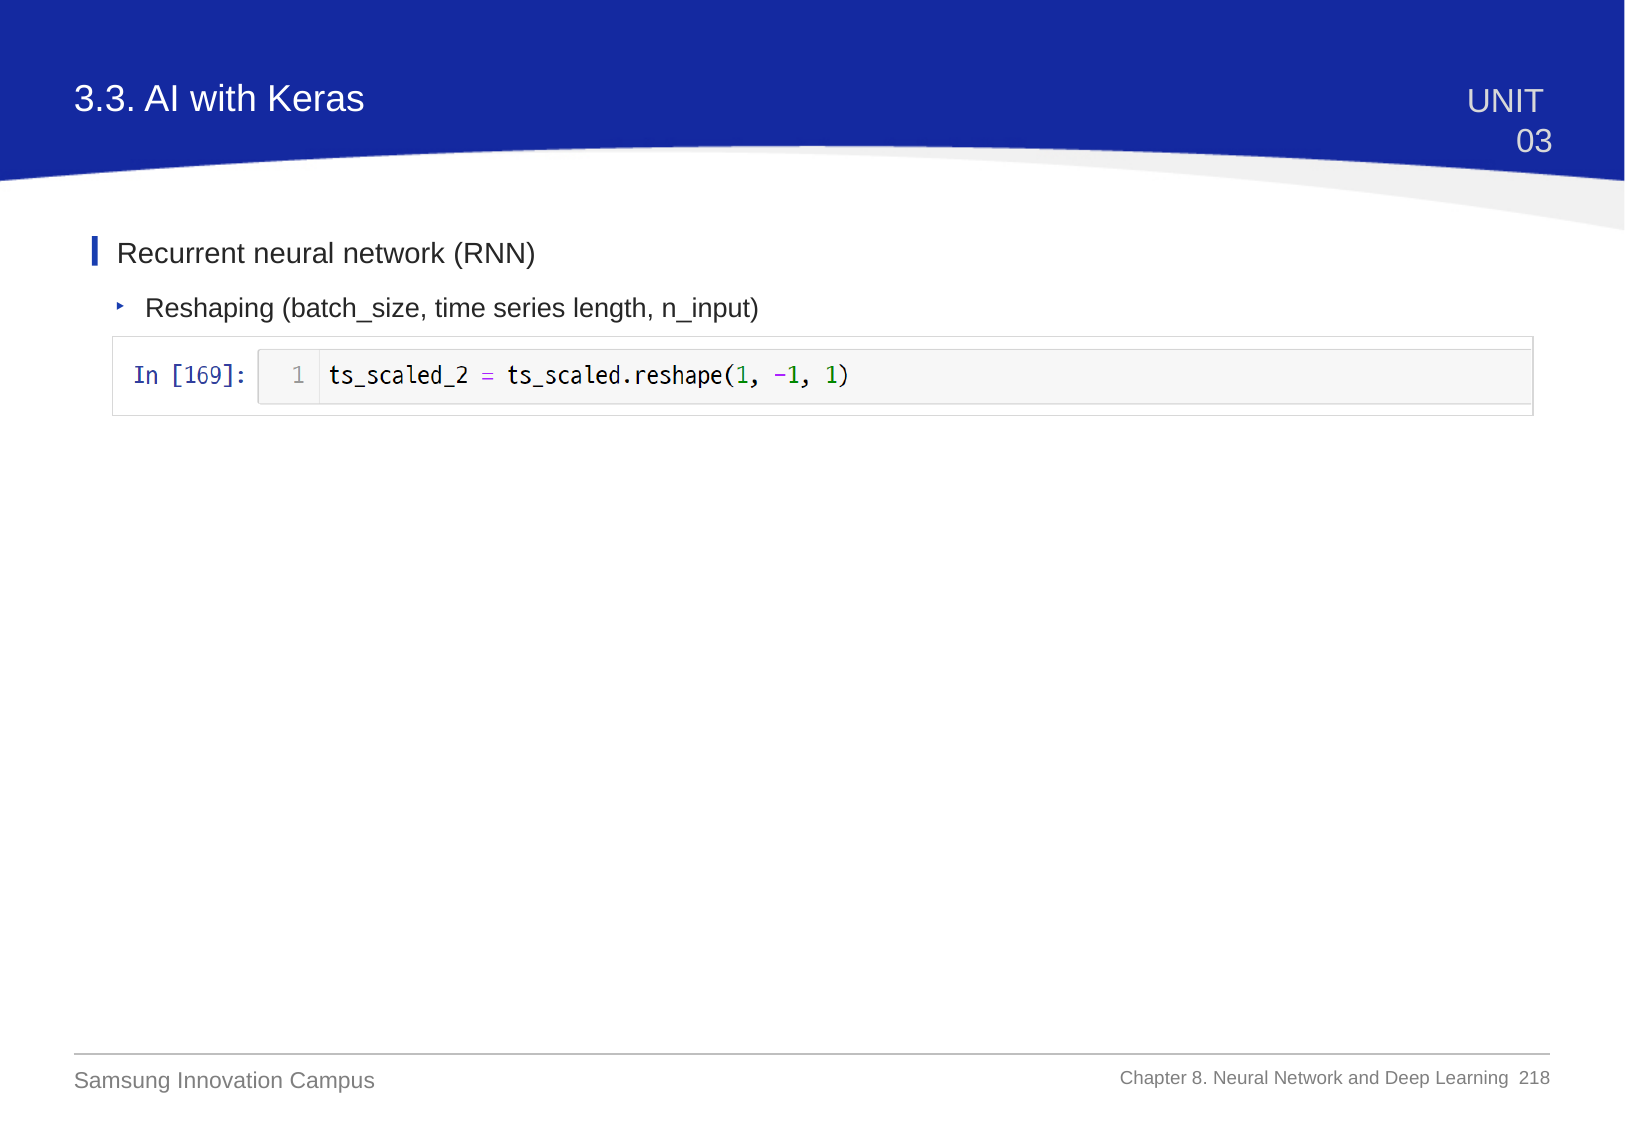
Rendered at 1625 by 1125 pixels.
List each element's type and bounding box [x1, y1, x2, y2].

text_box [112, 278, 1534, 416]
text_box [73, 73, 1554, 120]
text_box [91, 234, 1533, 270]
picture [0, 0, 1625, 1125]
